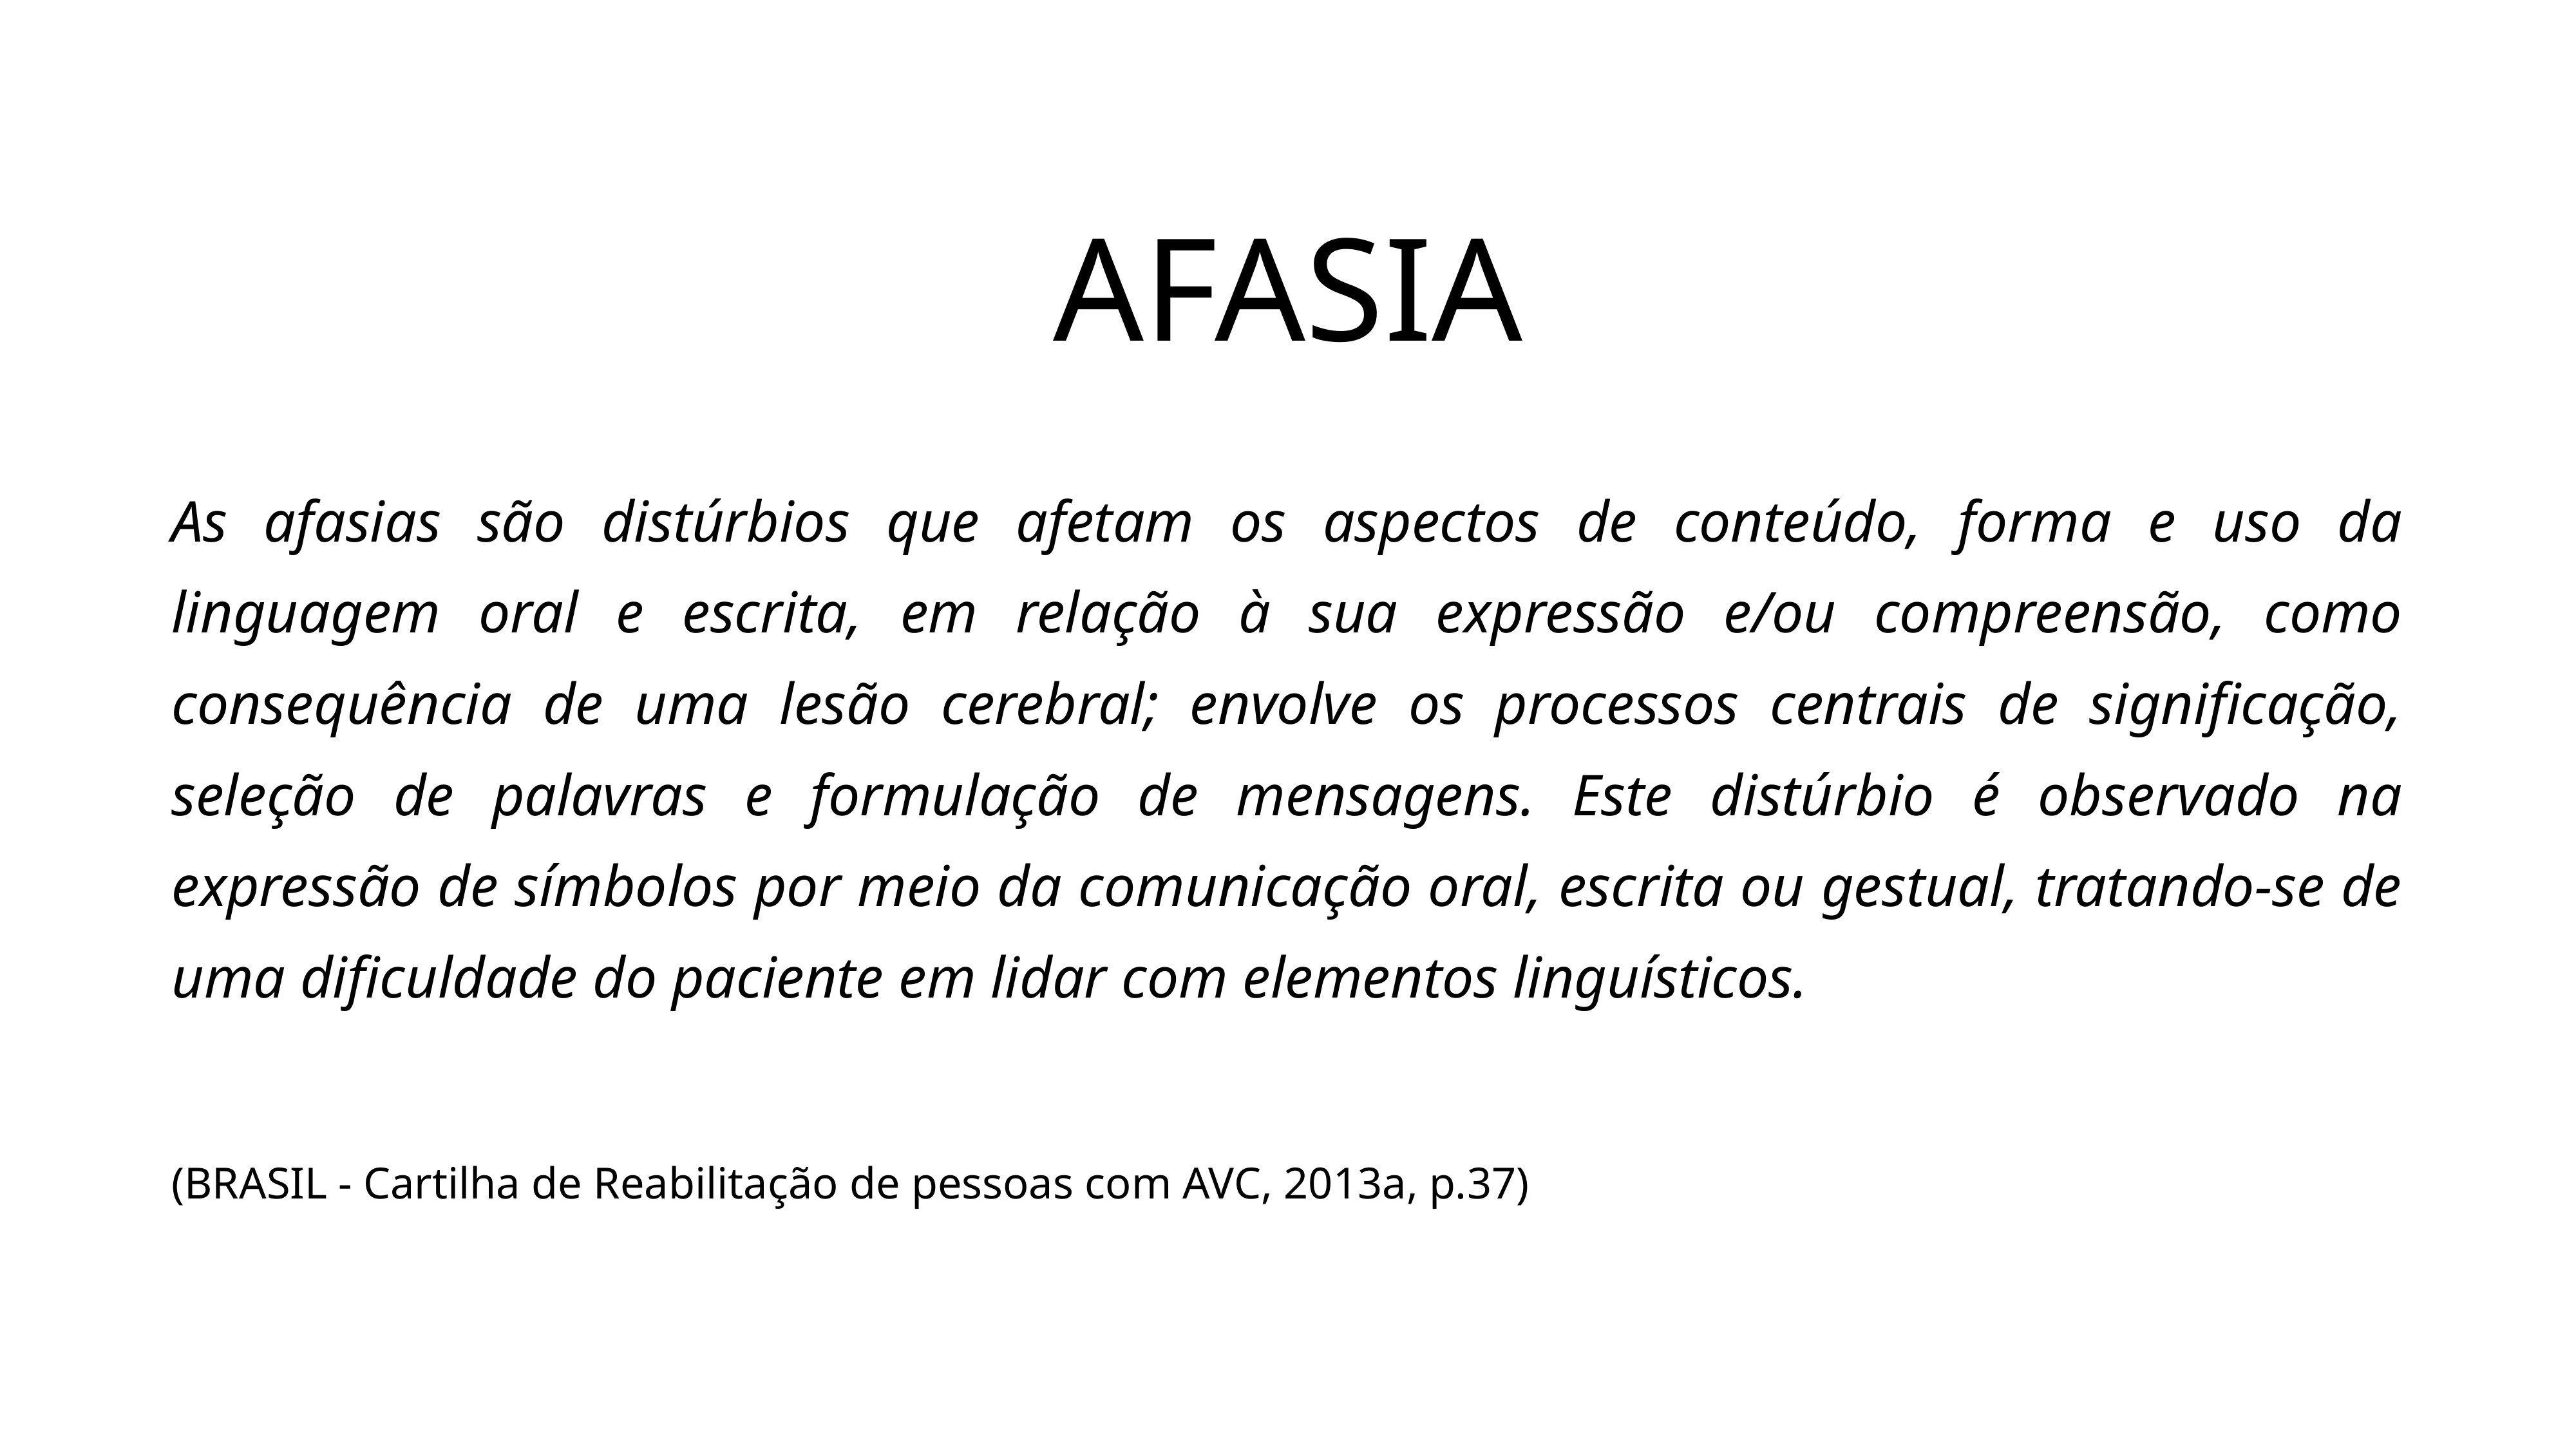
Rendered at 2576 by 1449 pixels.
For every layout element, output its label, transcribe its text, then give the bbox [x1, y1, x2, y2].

text_box AFASIA [471, 167, 2105, 377]
text_box As afasias são distúrbios que afetam os aspectos de conteúdo, forma e uso da linguagem oral e escrita, em relação à sua expressão e/ou compreensão, como consequência de uma lesão cerebral; envolve os processos centrais de significação, seleção de palavras e formulação de mensagens. Este distúrbio é observado na expressão de símbolos por meio da comunicação oral, escrita ou gestual, tratando-se de uma dificuldade do paciente em lidar com elementos linguísticos. (BRASIL - Cartilha de Reabilitação de pessoas com AVC, 2013a, p.37) [164, 454, 2412, 1215]
